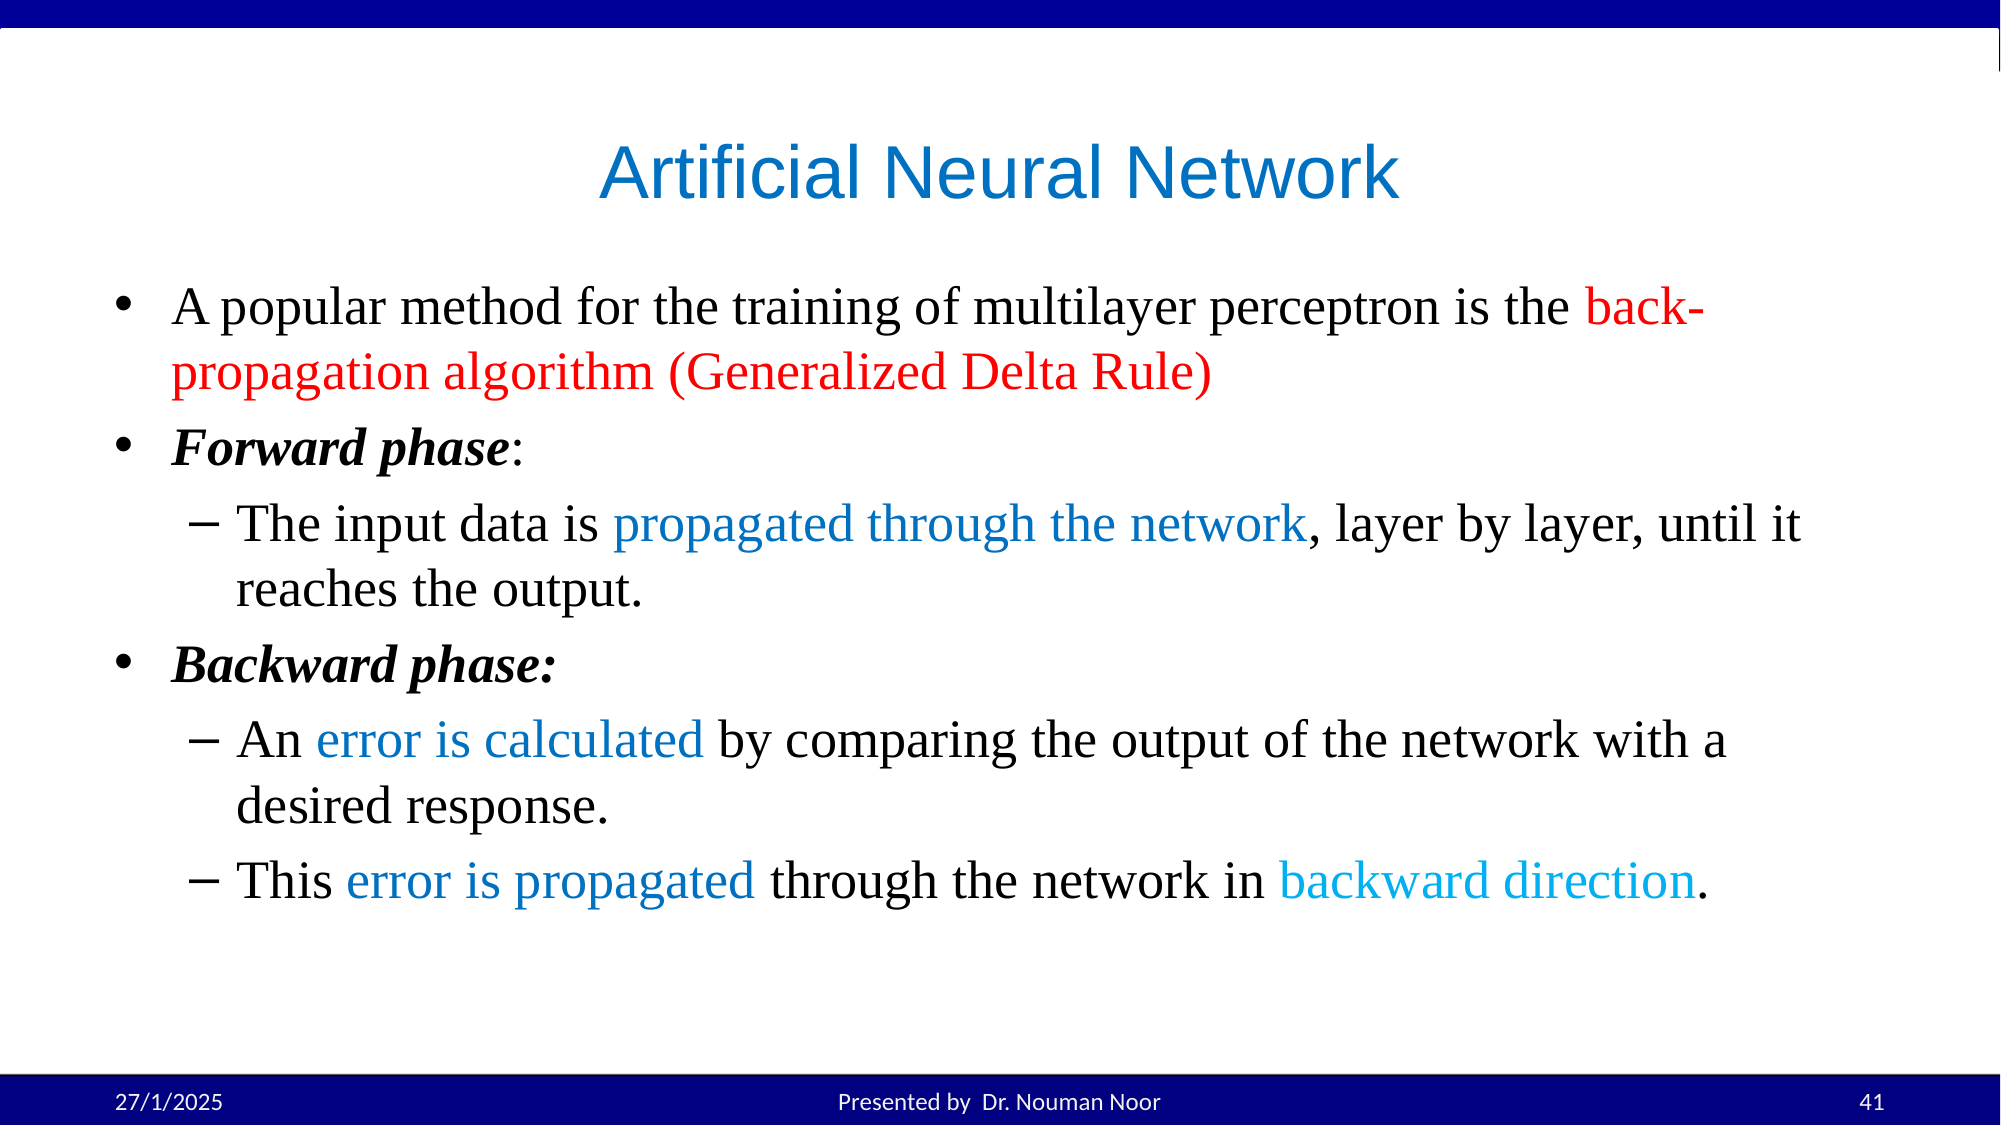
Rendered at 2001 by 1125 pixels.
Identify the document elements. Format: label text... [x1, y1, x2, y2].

list A popular method for the training of multilayer perceptron is the back-propagation algorithm (Generalized Delta Rule) Forward phase: The input data is propagated through the network, layer by layer, until it reaches the output. Backward phase: An error is calculated by comparing the output of the network with a desired response. This error is propagated through the network in backward direction. [99, 262, 1900, 1005]
slide_number 41 [1433, 1062, 1900, 1125]
picture [0, 0, 2001, 1125]
title Artificial Neural Network [99, 99, 1900, 238]
footer Presented by Dr. Nouman Noor [683, 1062, 1317, 1125]
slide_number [99, 1062, 567, 1125]
